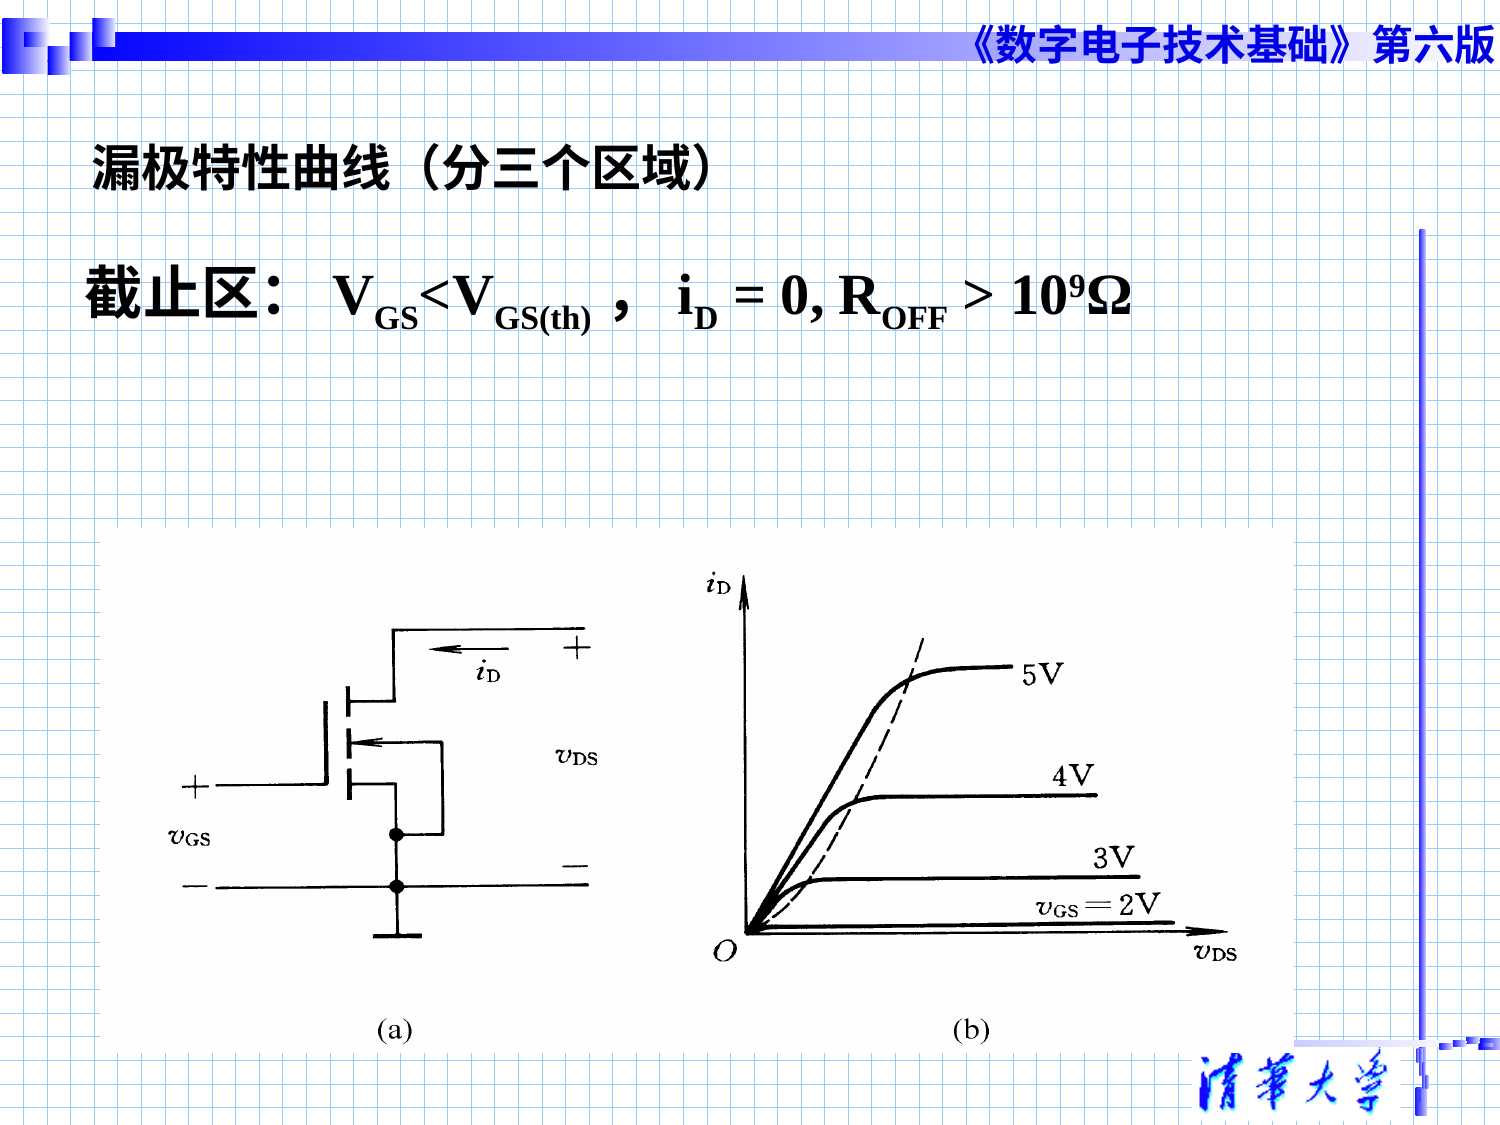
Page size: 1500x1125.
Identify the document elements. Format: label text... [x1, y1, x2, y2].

picture [100, 528, 1401, 1121]
title 漏极特性曲线（分三个区域） [76, 90, 1412, 244]
list 截止区：VGS<VGS(th)，iD = 0, ROFF > 109Ω [70, 248, 1447, 1035]
